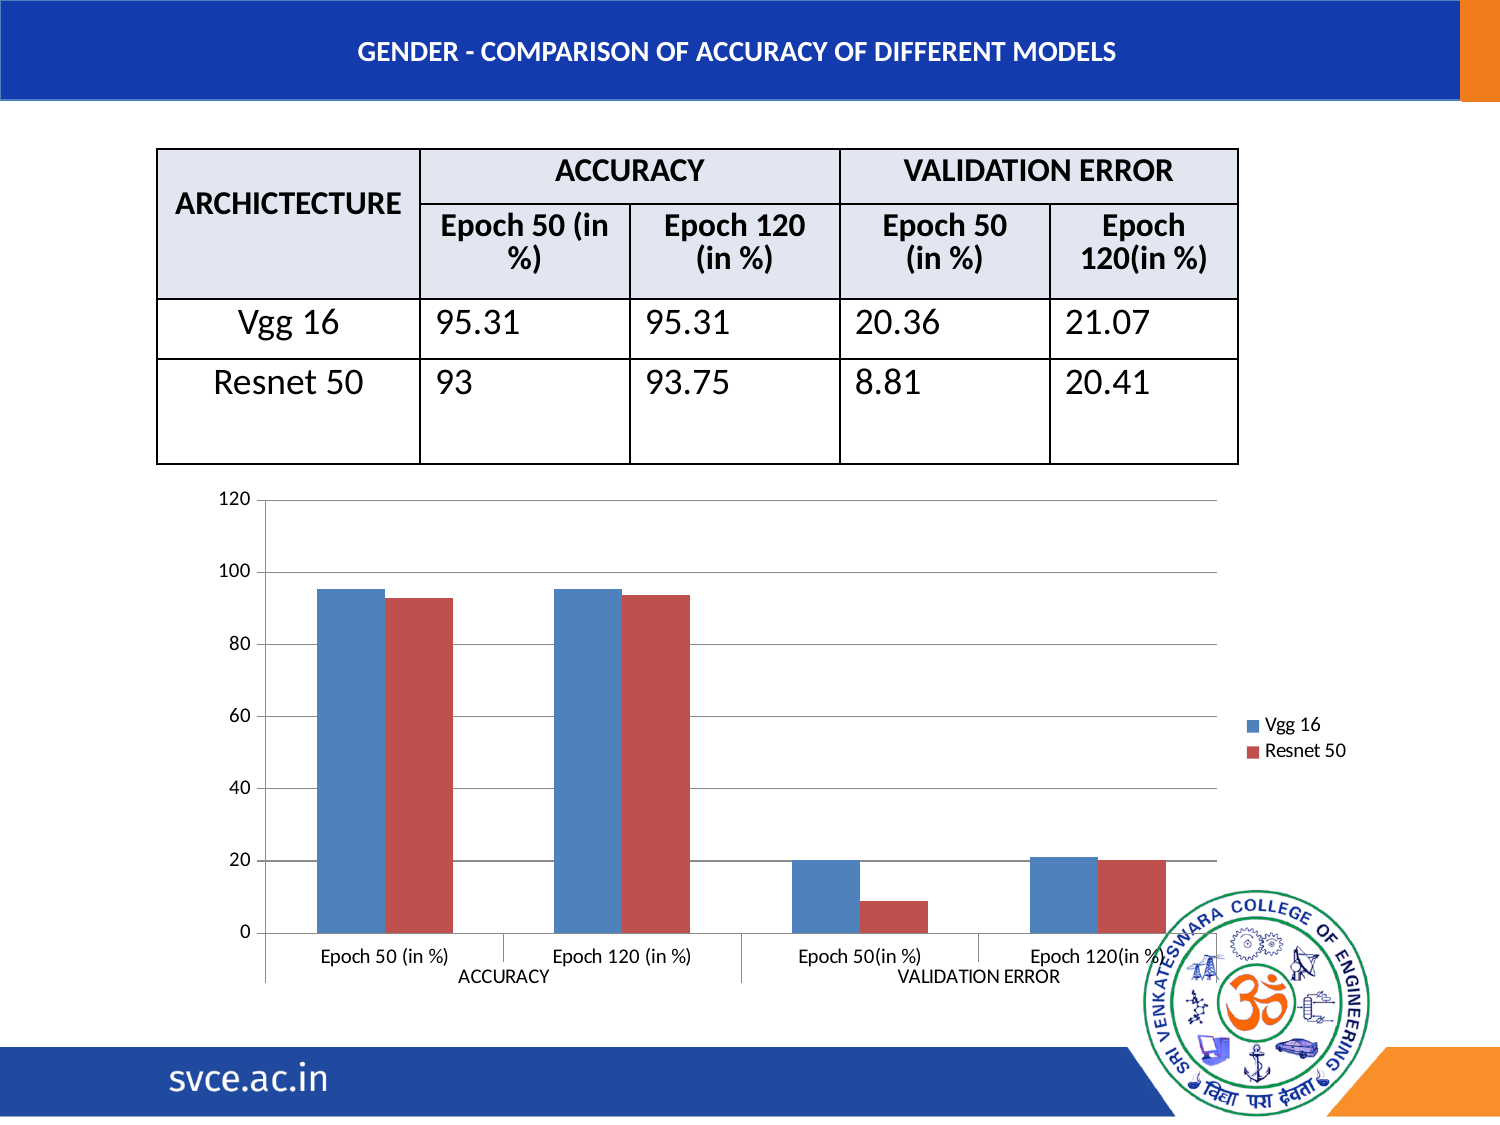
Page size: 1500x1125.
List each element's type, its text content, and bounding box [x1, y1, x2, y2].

table_cell 20.36 [841, 300, 1049, 358]
text_box [0, 0, 1462, 100]
table_cell 95.31 [631, 300, 839, 358]
table_header ARCHICTECTURE [158, 150, 419, 298]
picture [0, 814, 1500, 1125]
table_cell 20.41 [1051, 360, 1237, 463]
text_box [1462, 0, 1500, 100]
table_cell Resnet 50 [158, 360, 419, 463]
table_cell 93.75 [631, 360, 839, 463]
table_cell Epoch 120 (in %) [631, 205, 839, 298]
table_cell 8.81 [841, 360, 1049, 463]
table_cell Vgg 16 [158, 300, 419, 358]
table_cell 95.31 [421, 300, 629, 358]
text_box [409, 202, 461, 263]
table_cell Epoch 50 (in %) [841, 205, 1049, 298]
table_header ACCURACY [421, 150, 839, 203]
title GENDER - COMPARISON OF ACCURACY OF DIFFERENT MODELS [62, 24, 1413, 76]
table_cell Epoch 50 (in %) [421, 205, 629, 298]
table_header VALIDATION ERROR [841, 150, 1237, 203]
table_cell 21.07 [1051, 300, 1237, 358]
table_cell 93 [421, 360, 629, 463]
table_cell Epoch 120(in %) [1051, 205, 1237, 298]
chart [194, 479, 1366, 1000]
